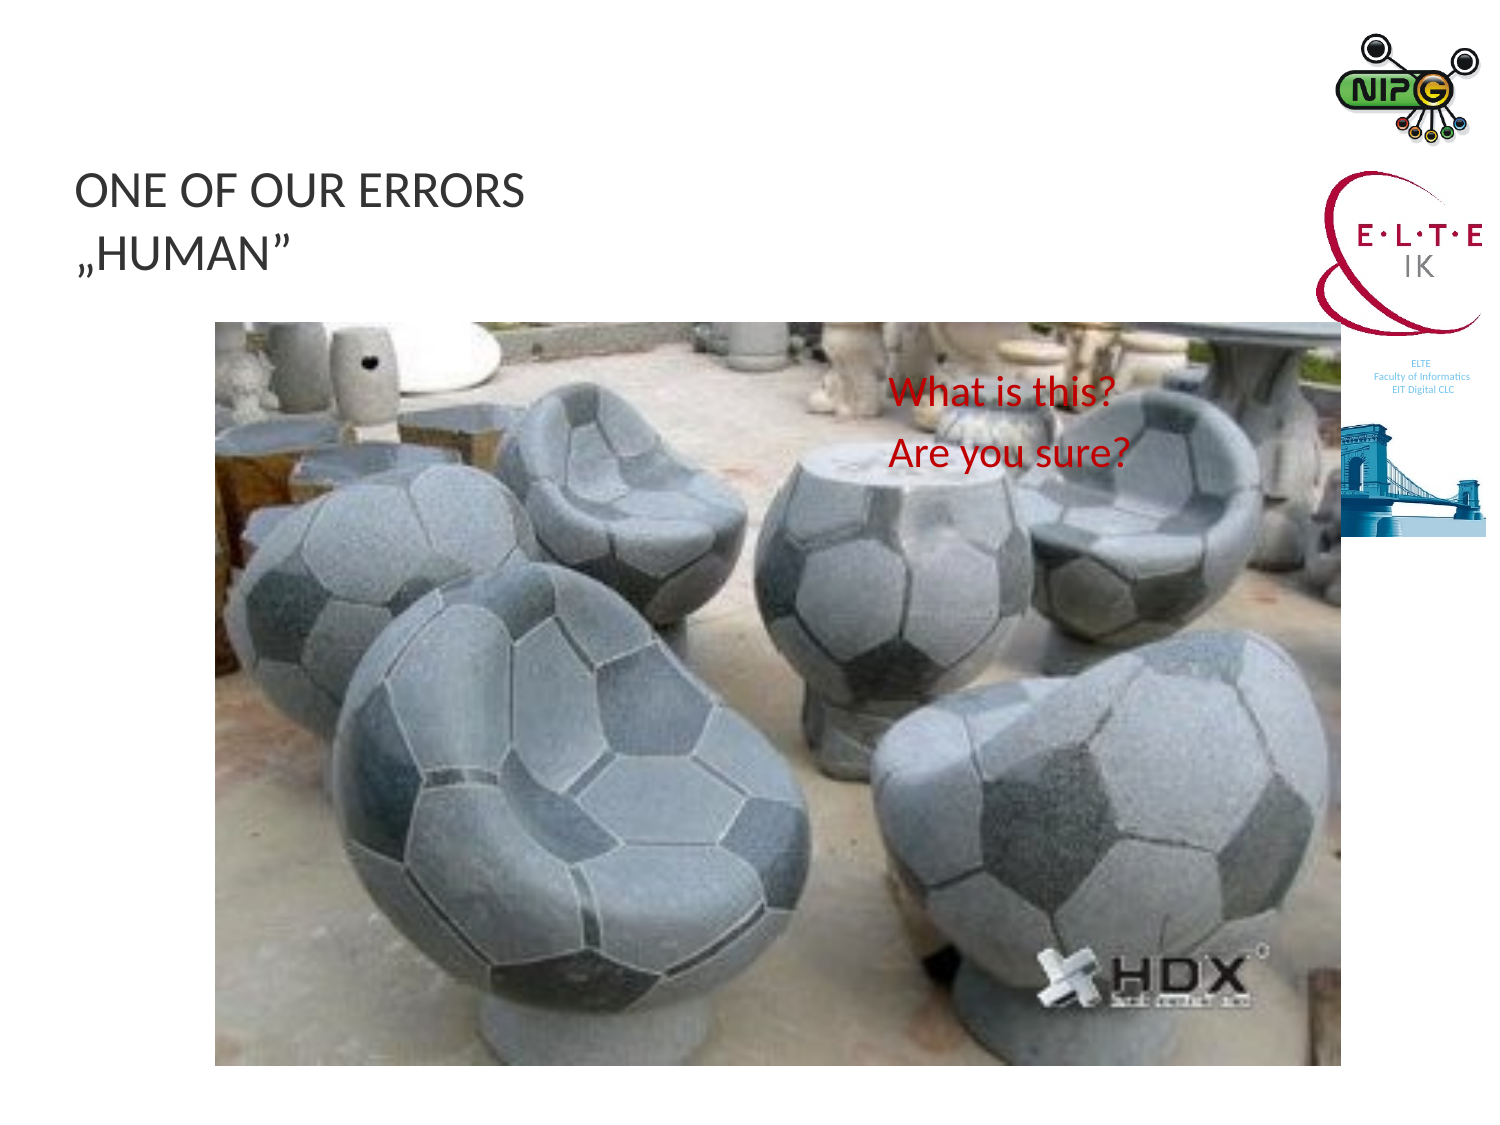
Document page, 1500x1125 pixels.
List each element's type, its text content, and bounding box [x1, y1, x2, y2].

text_box One of OUR ERRORS „human” [59, 147, 1041, 289]
picture [215, 1, 1495, 1125]
